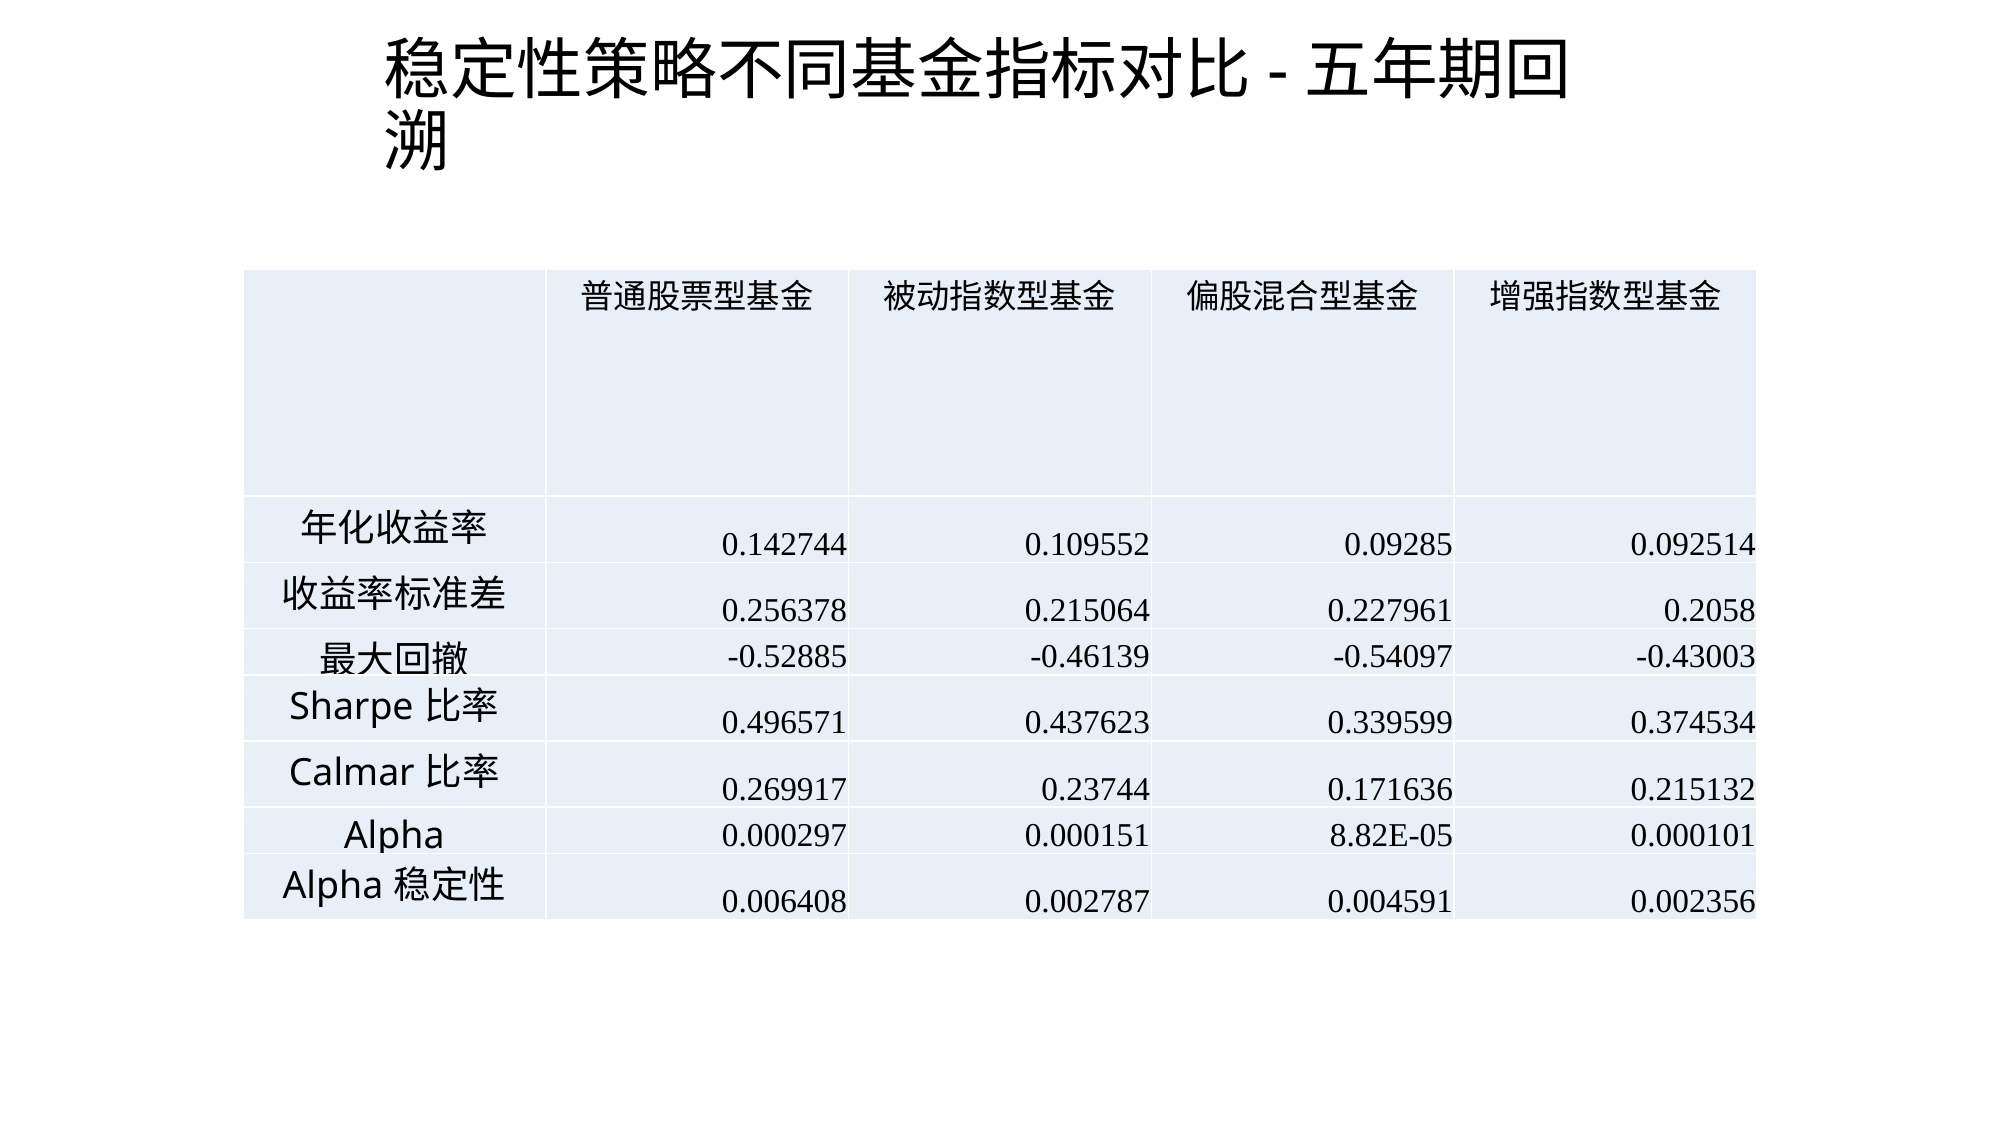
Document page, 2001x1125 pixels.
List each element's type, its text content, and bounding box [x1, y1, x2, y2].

table_cell 0.2058 [1455, 563, 1756, 628]
table_cell 0.000101 [1455, 808, 1756, 853]
table_cell 0.215064 [849, 563, 1151, 628]
table_cell -0.43003 [1455, 629, 1756, 674]
table_cell 0.496571 [547, 676, 848, 740]
table_cell 0.227961 [1152, 563, 1453, 628]
title 稳定性策略不同基金指标对比-五年期回溯 [368, 6, 1632, 210]
table_cell 0.171636 [1152, 742, 1453, 806]
table_cell 0.437623 [849, 676, 1151, 740]
table_header 普通股票型基金 [547, 270, 848, 495]
table_header 增强指数型基金 [1455, 270, 1756, 495]
table_cell 0.109552 [849, 497, 1151, 562]
table_cell 0.006408 [547, 854, 848, 919]
table_cell 收益率标准差 [244, 563, 545, 628]
table_cell -0.46139 [849, 629, 1151, 674]
table_cell 0.092514 [1455, 497, 1756, 562]
table_cell Alpha稳定性 [244, 854, 545, 919]
table_cell Calmar比率 [244, 742, 545, 806]
table_cell 0.000297 [547, 808, 848, 853]
table_cell 0.000151 [849, 808, 1151, 853]
table_cell 0.339599 [1152, 676, 1453, 740]
table_header [244, 270, 545, 495]
table_cell 0.002787 [849, 854, 1151, 919]
table_cell 0.269917 [547, 742, 848, 806]
table_cell 0.004591 [1152, 854, 1453, 919]
table_cell 年化收益率 [244, 497, 545, 562]
table_cell 8.82E-05 [1152, 808, 1453, 853]
table_cell 0.09285 [1152, 497, 1453, 562]
table_cell Alpha [244, 808, 545, 853]
table_header 被动指数型基金 [849, 270, 1151, 495]
table_cell 0.142744 [547, 497, 848, 562]
table_cell 0.23744 [849, 742, 1151, 806]
table_cell 0.215132 [1455, 742, 1756, 806]
table_cell -0.52885 [547, 629, 848, 674]
table_header 偏股混合型基金 [1152, 270, 1453, 495]
table_cell -0.54097 [1152, 629, 1453, 674]
table_cell 0.256378 [547, 563, 848, 628]
table_cell 0.002356 [1455, 854, 1756, 919]
table_cell Sharpe比率 [244, 676, 545, 740]
table_cell 0.374534 [1455, 676, 1756, 740]
table_cell 最大回撤 [244, 629, 545, 674]
